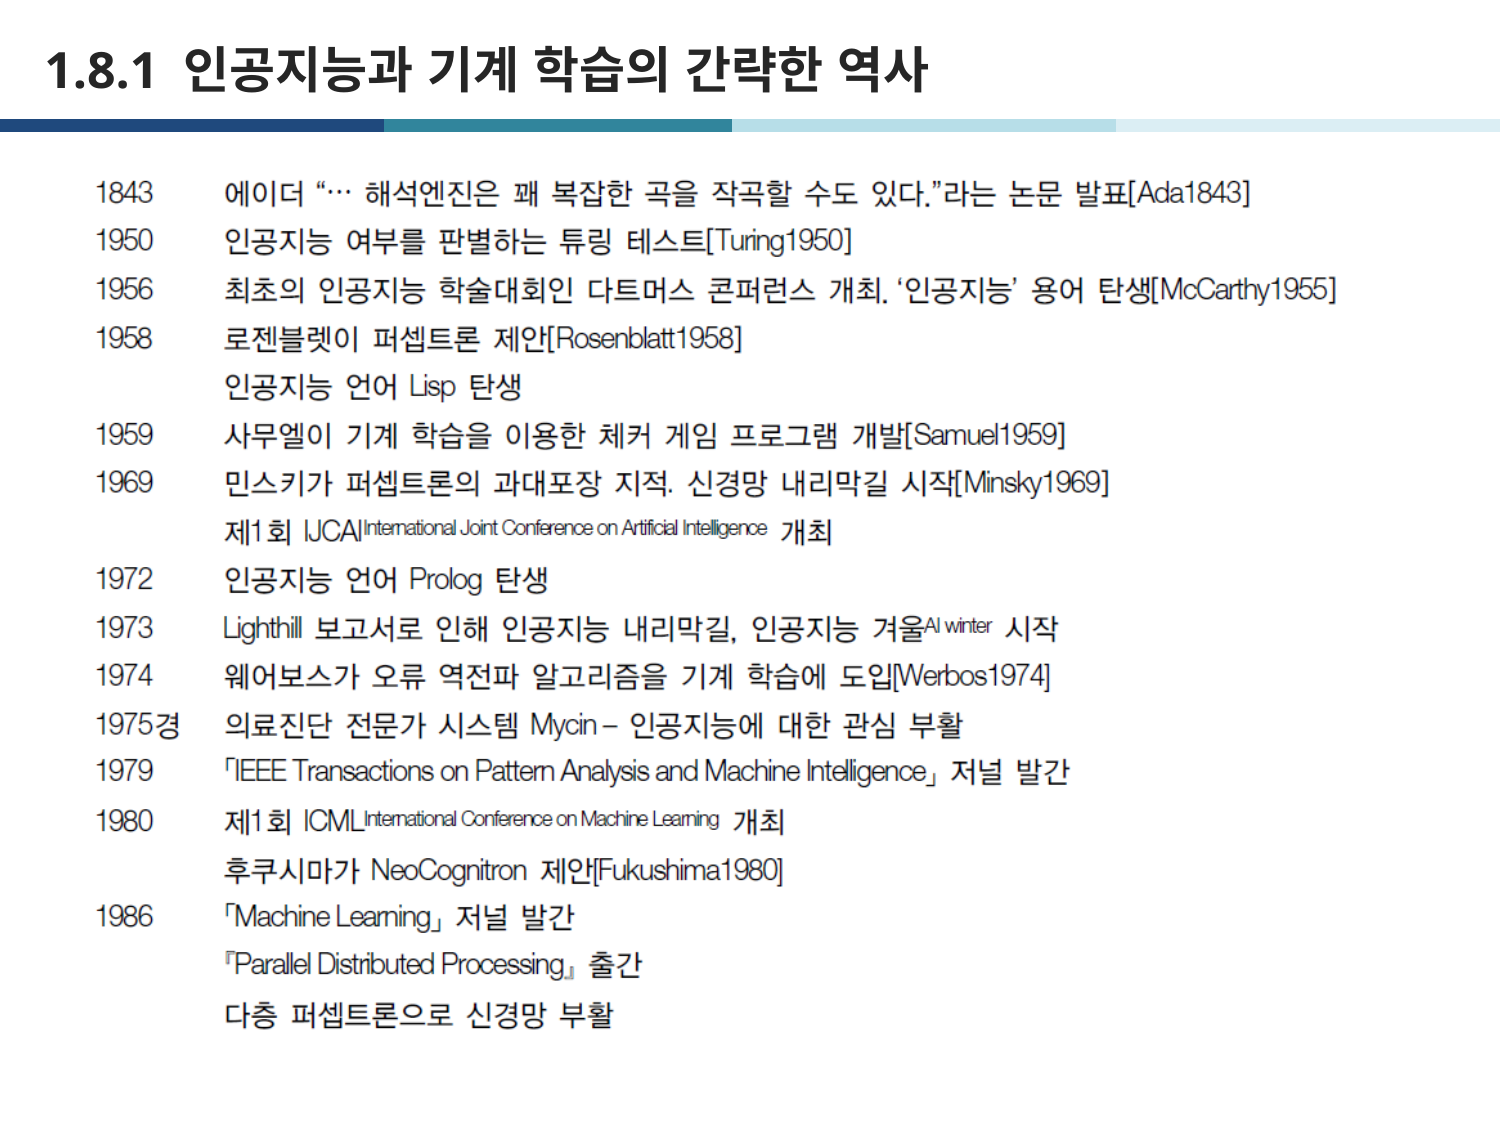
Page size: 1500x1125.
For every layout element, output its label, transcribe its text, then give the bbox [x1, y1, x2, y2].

title 1.8.1 인공지능과 기계 학습의 간략한 역사 [29, 23, 1389, 114]
picture [88, 172, 1341, 1036]
